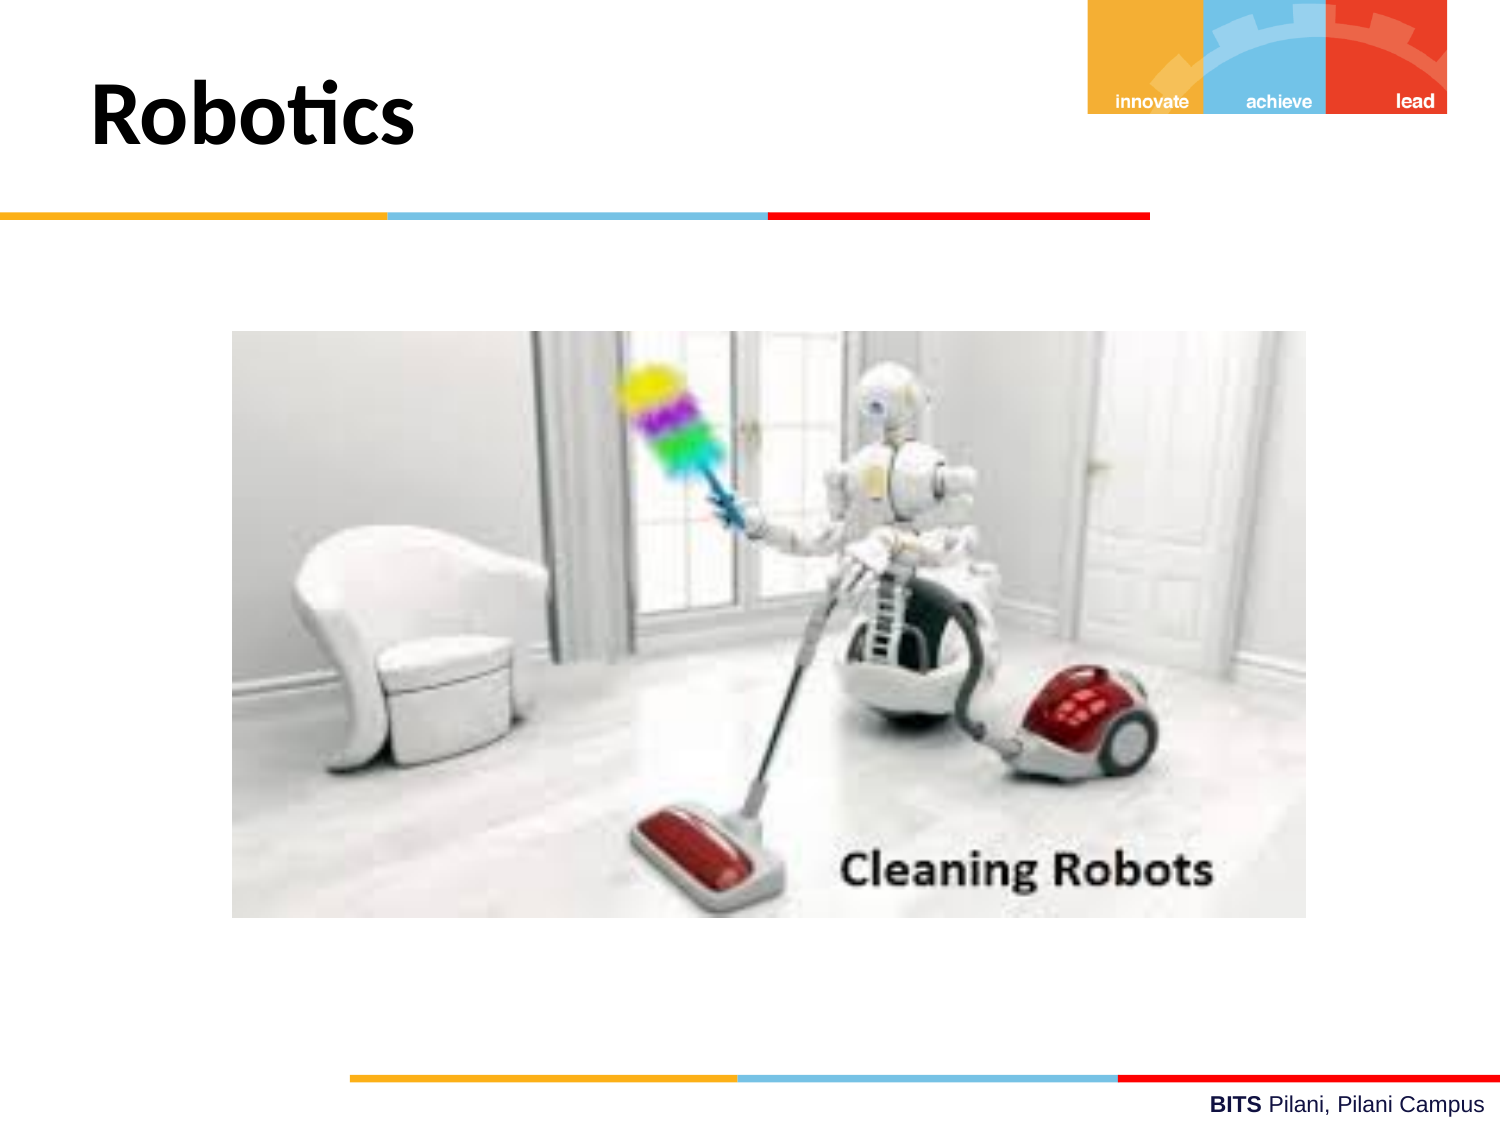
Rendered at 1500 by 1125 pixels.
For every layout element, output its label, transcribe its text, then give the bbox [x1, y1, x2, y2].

picture [1087, 0, 1448, 114]
title Robotics [75, 45, 1425, 233]
picture [232, 330, 1306, 919]
